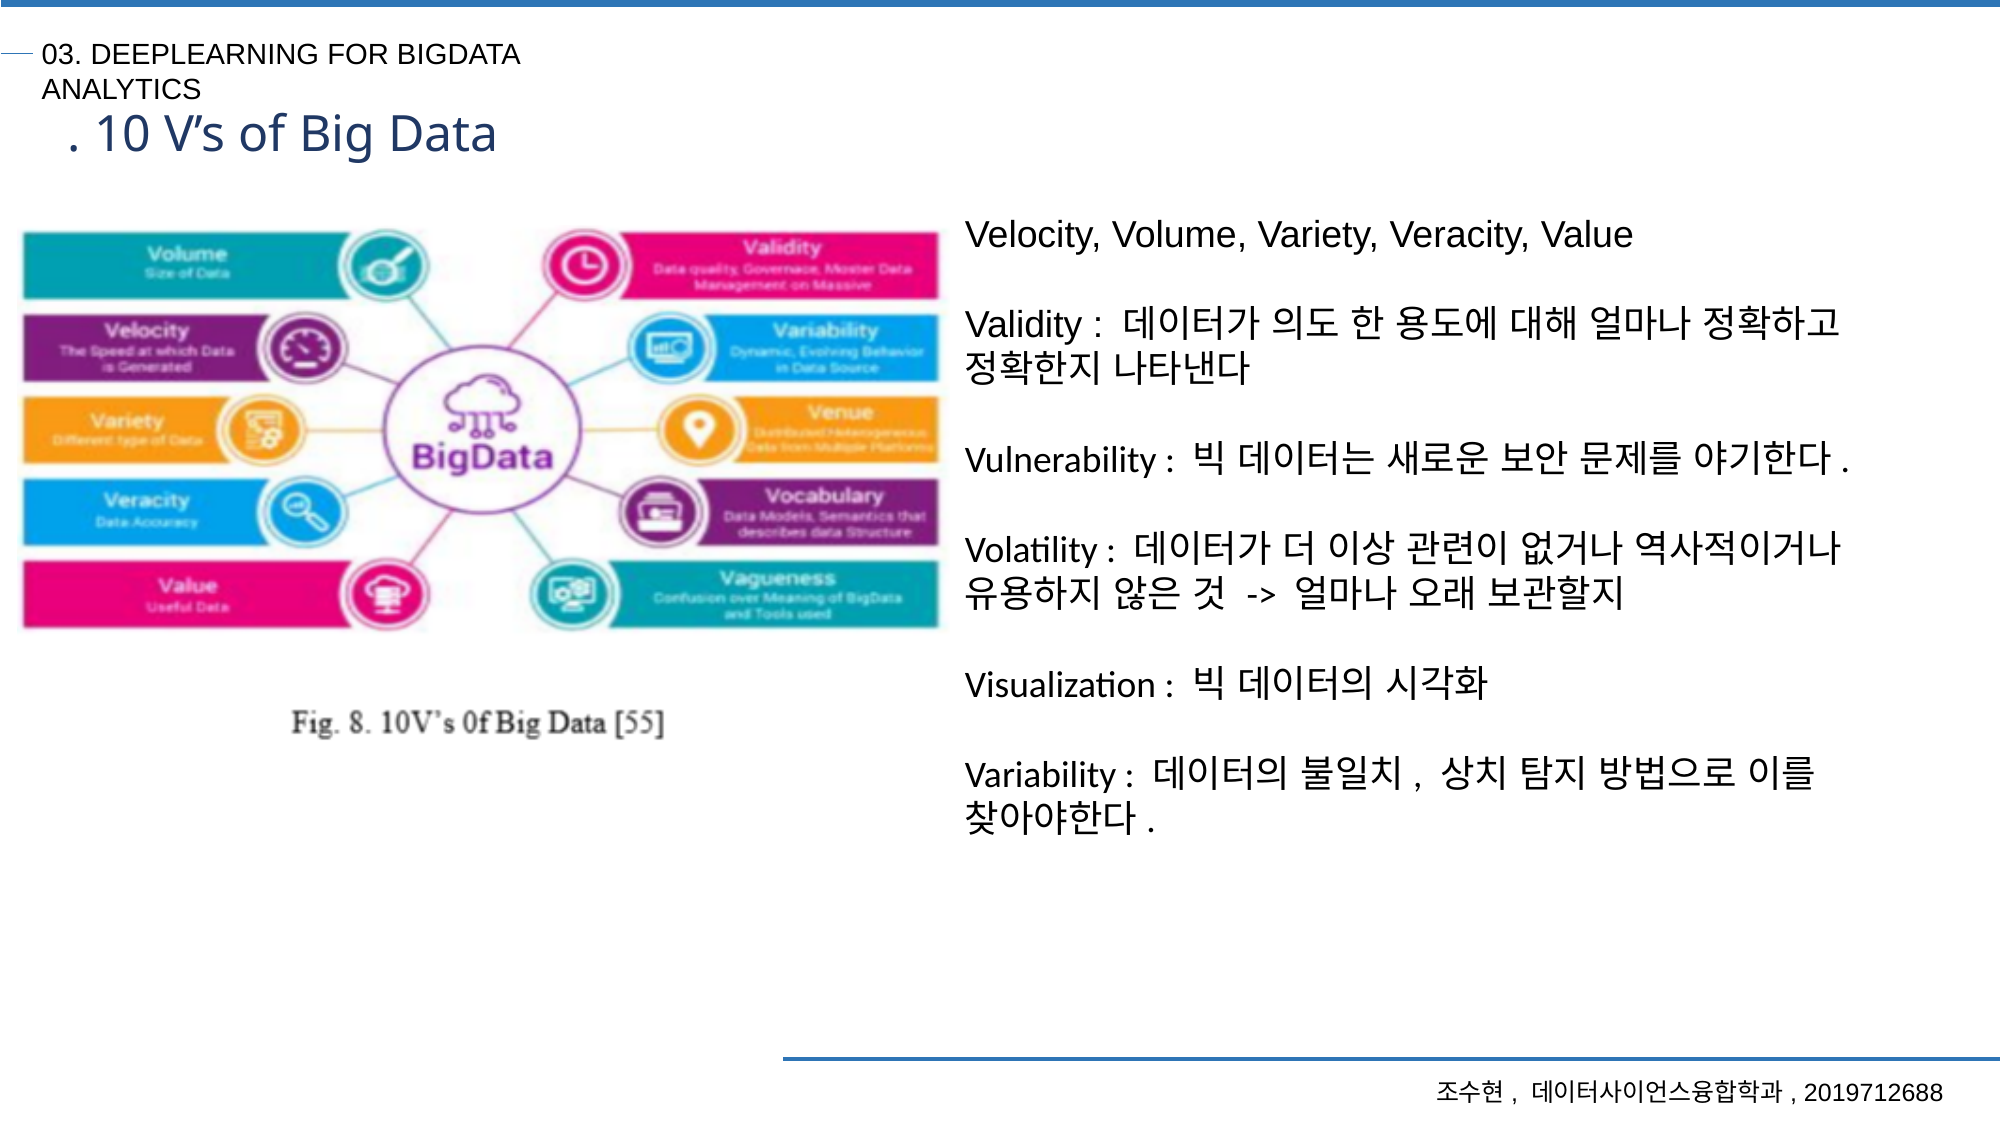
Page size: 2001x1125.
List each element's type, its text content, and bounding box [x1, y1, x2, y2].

text_box 03. DEEPLEARNING FOR BIGDATA ANALYTICS [26, 28, 685, 113]
text_box . 10 V’s of Big Data [53, 94, 1175, 170]
text_box 조수현, 데이터사이언스융합학과, 2019712688 [1400, 1068, 1980, 1114]
text_box Velocity, Volume, Variety, Veracity, Value Validity : 데이터가 의도 한 용도에 대해 얼마나 정확하고 정확한지 나타낸다 Vulnerability : 빅 데이터는 새로운 보안 문제를 야기한다. Volatility : 데이터가 더 이상 관련이 없거나 역사적이거나 유용하지 않은 것 -> 얼마나 오래 보관할지 Visualization : 빅 데이터의 시각화 Variability : 데이터의 불일치, 상치 탐지 방법으로 이를 찾아야한다. [949, 202, 1962, 848]
picture [17, 225, 950, 747]
